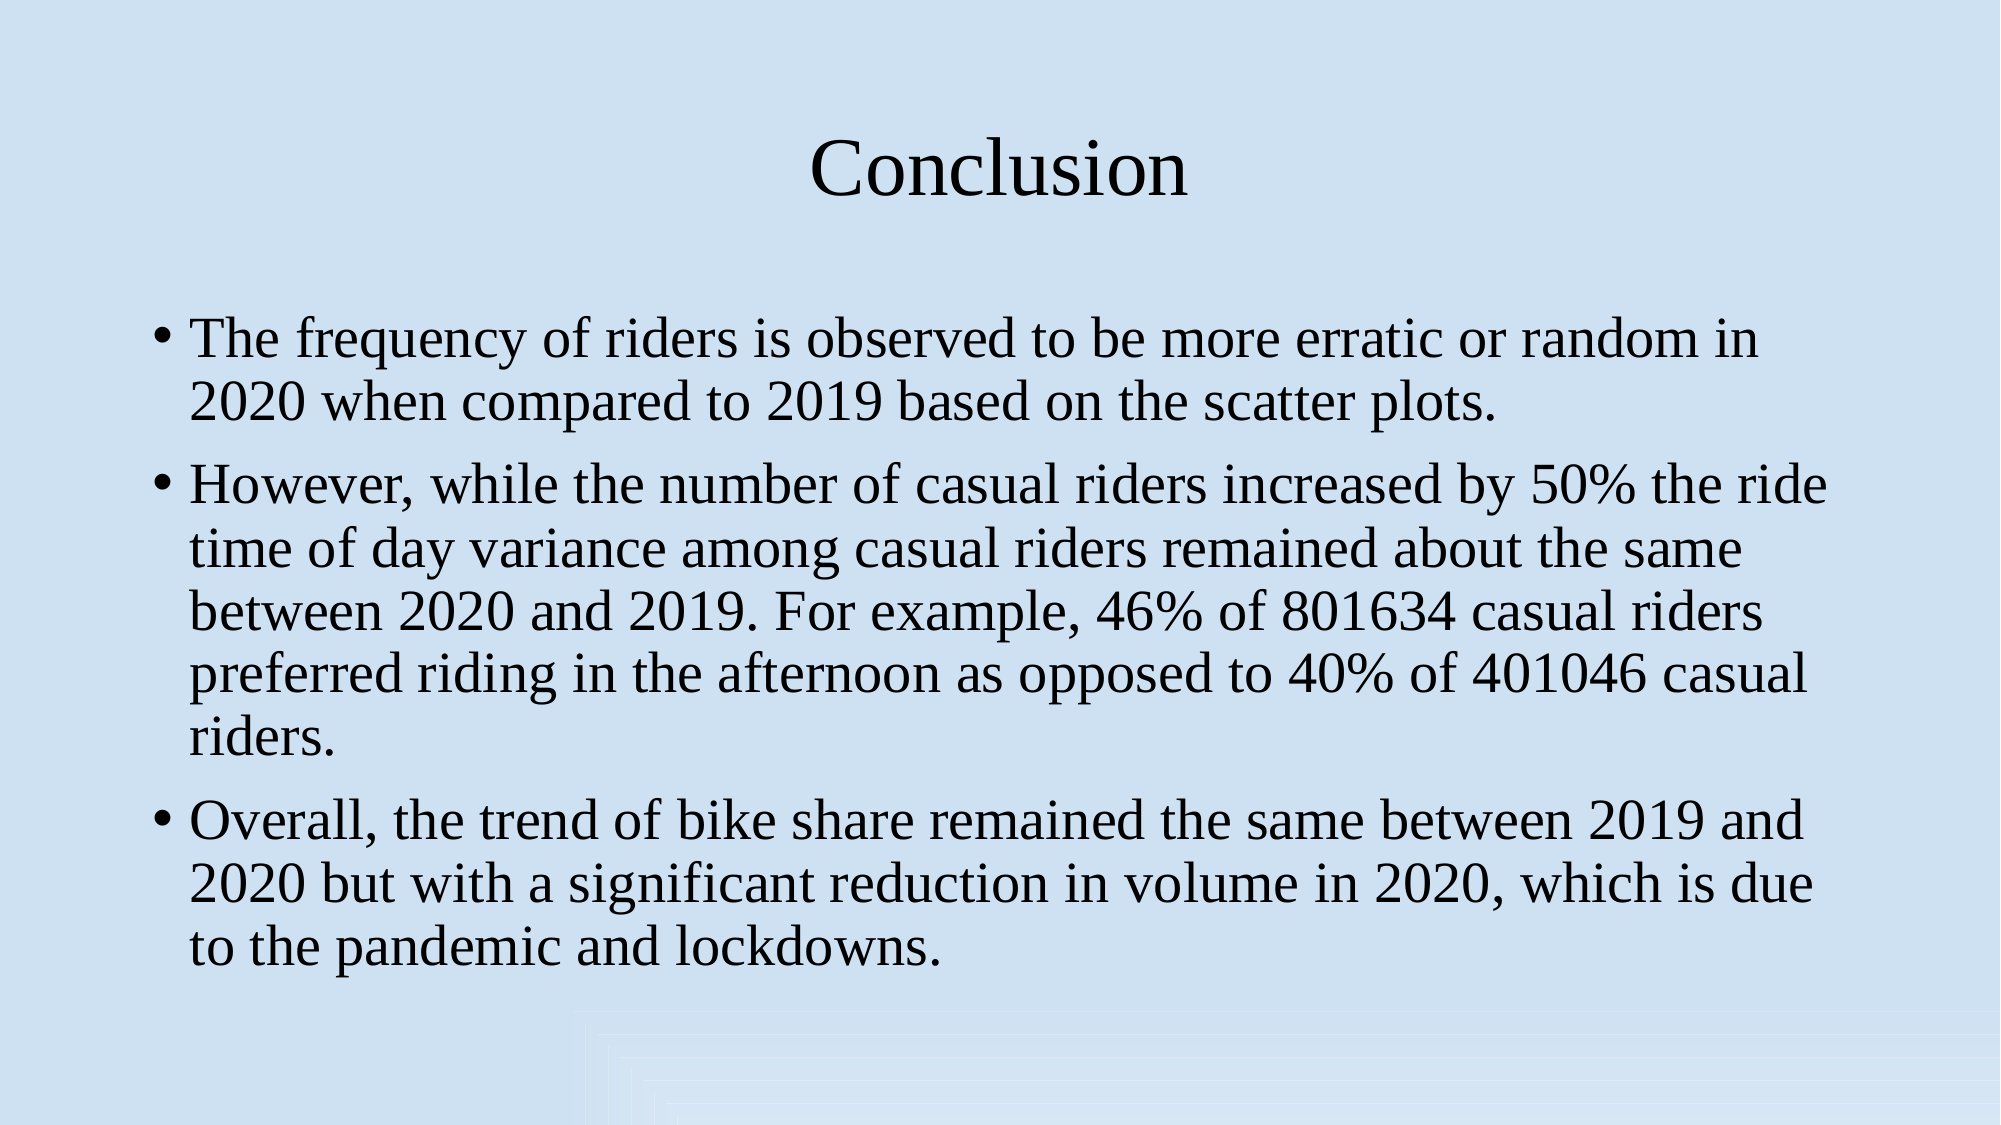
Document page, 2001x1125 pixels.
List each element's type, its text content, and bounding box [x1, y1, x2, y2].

list The frequency of riders is observed to be more erratic or random in 2020 when compared to 2019 based on the scatter plots. However, while the number of casual riders increased by 50% the ride time of day variance among casual riders remained about the same between 2020 and 2019. For example, 46% of 801634 casual riders preferred riding in the afternoon as opposed to 40% of 401046 casual riders. Overall, the trend of bike share remained the same between 2019 and 2020 but with a significant reduction in volume in 2020, which is due to the pandemic and lockdowns. [137, 299, 1863, 1014]
title Conclusion [137, 59, 1863, 278]
